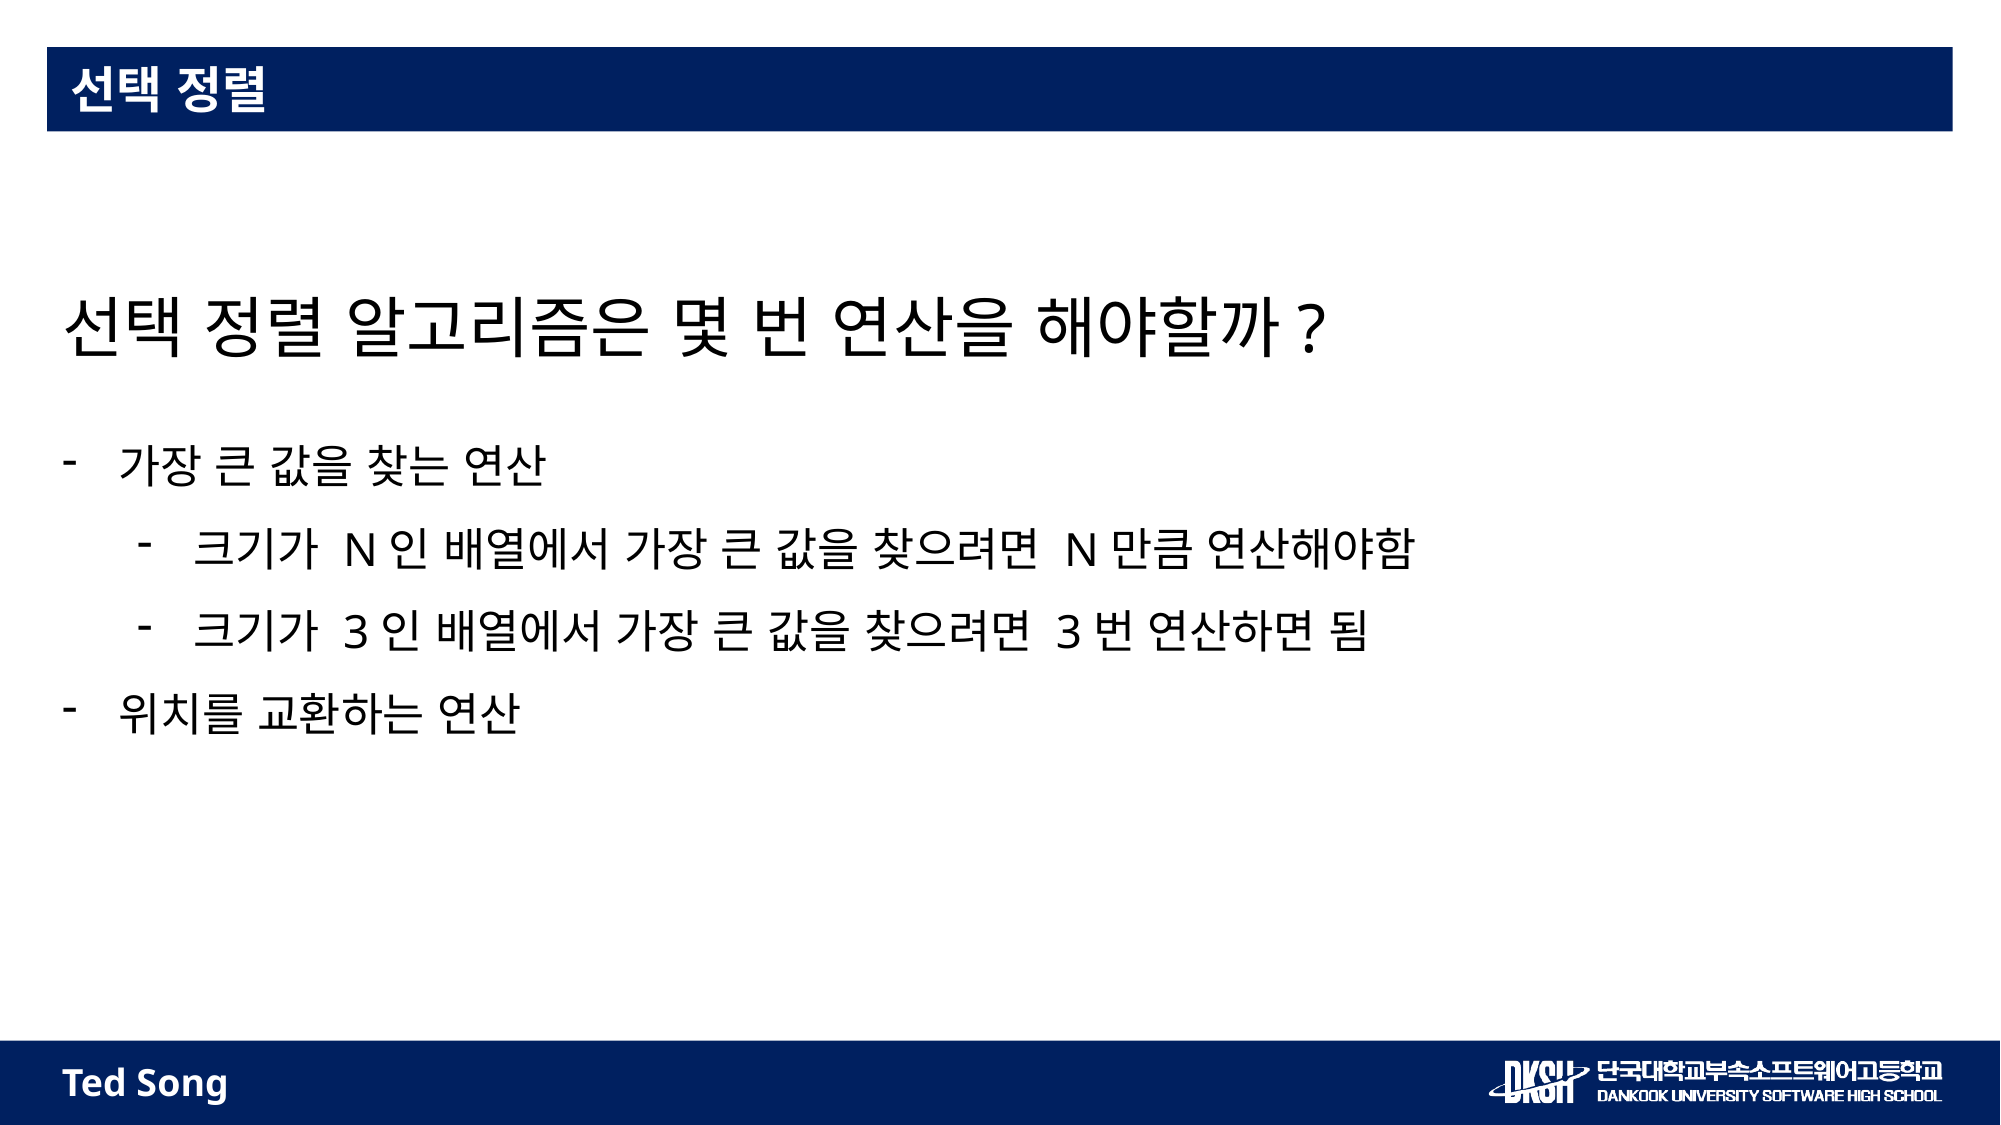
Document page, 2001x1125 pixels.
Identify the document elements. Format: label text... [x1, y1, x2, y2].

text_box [0, 1040, 2000, 1125]
text_box [46, 46, 1954, 132]
text_box 선택 정렬 알고리즘은 몇 번 연산을 해야할까? 가장 큰 값을 찾는 연산 크기가 N인 배열에서 가장 큰 값을 찾으려면 N만큼 연산해야함 크기가 3인 배열에서 가장 큰 값을 찾으려면 3번 연산하면 됨 위치를 교환하는 연산 [47, 278, 1953, 748]
text_box 선택 정렬 [56, 51, 284, 127]
